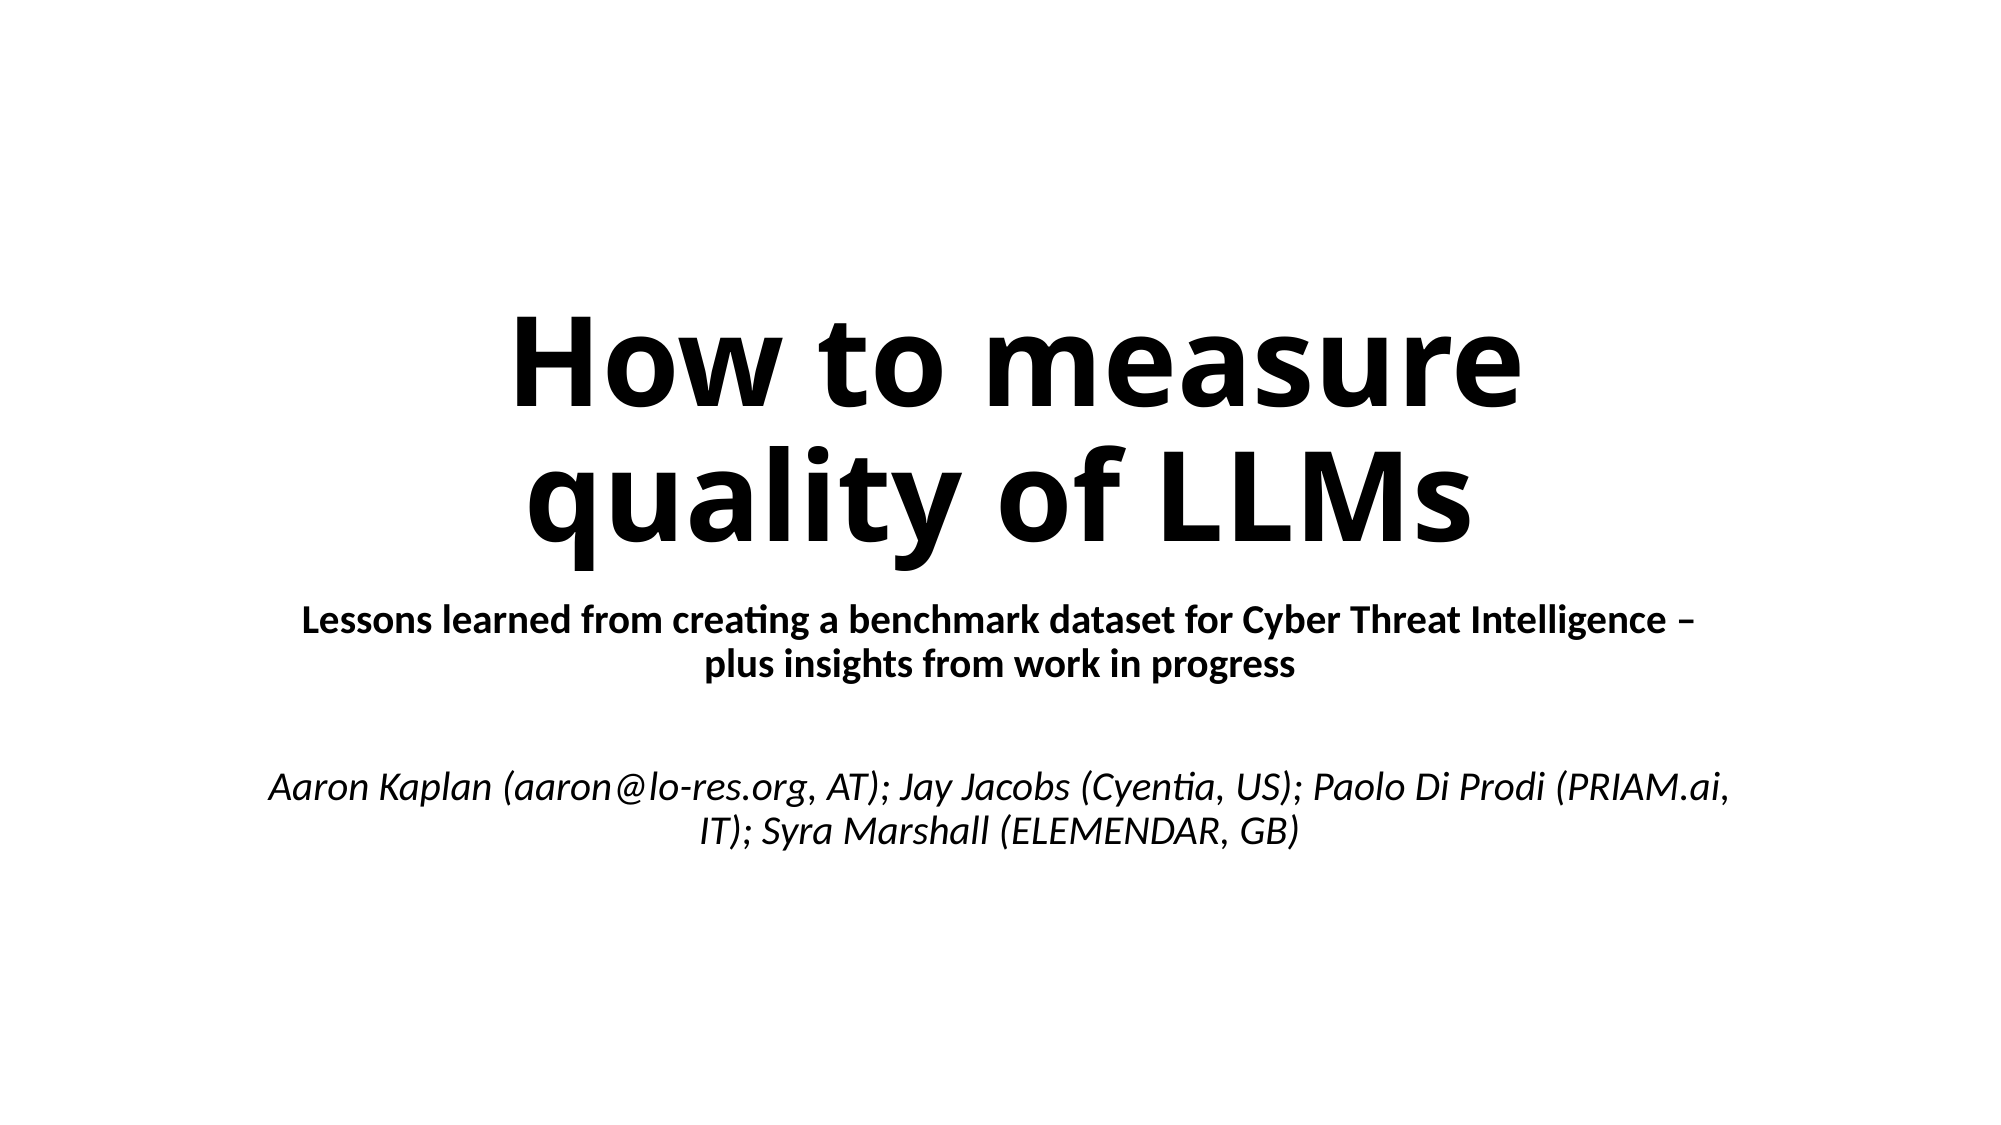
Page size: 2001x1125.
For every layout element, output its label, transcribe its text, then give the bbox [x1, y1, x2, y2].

title How to measure quality of LLMs [249, 184, 1750, 576]
subtitle Lessons learned from creating a benchmark dataset for Cyber Threat Intelligence – plus insights from work in progress Aaron Kaplan (aaron@lo-res.org, AT); Jay Jacobs (Cyentia, US); Paolo Di Prodi (PRIAM.ai, IT); Syra Marshall (ELEMENDAR, GB) [249, 590, 1750, 863]
